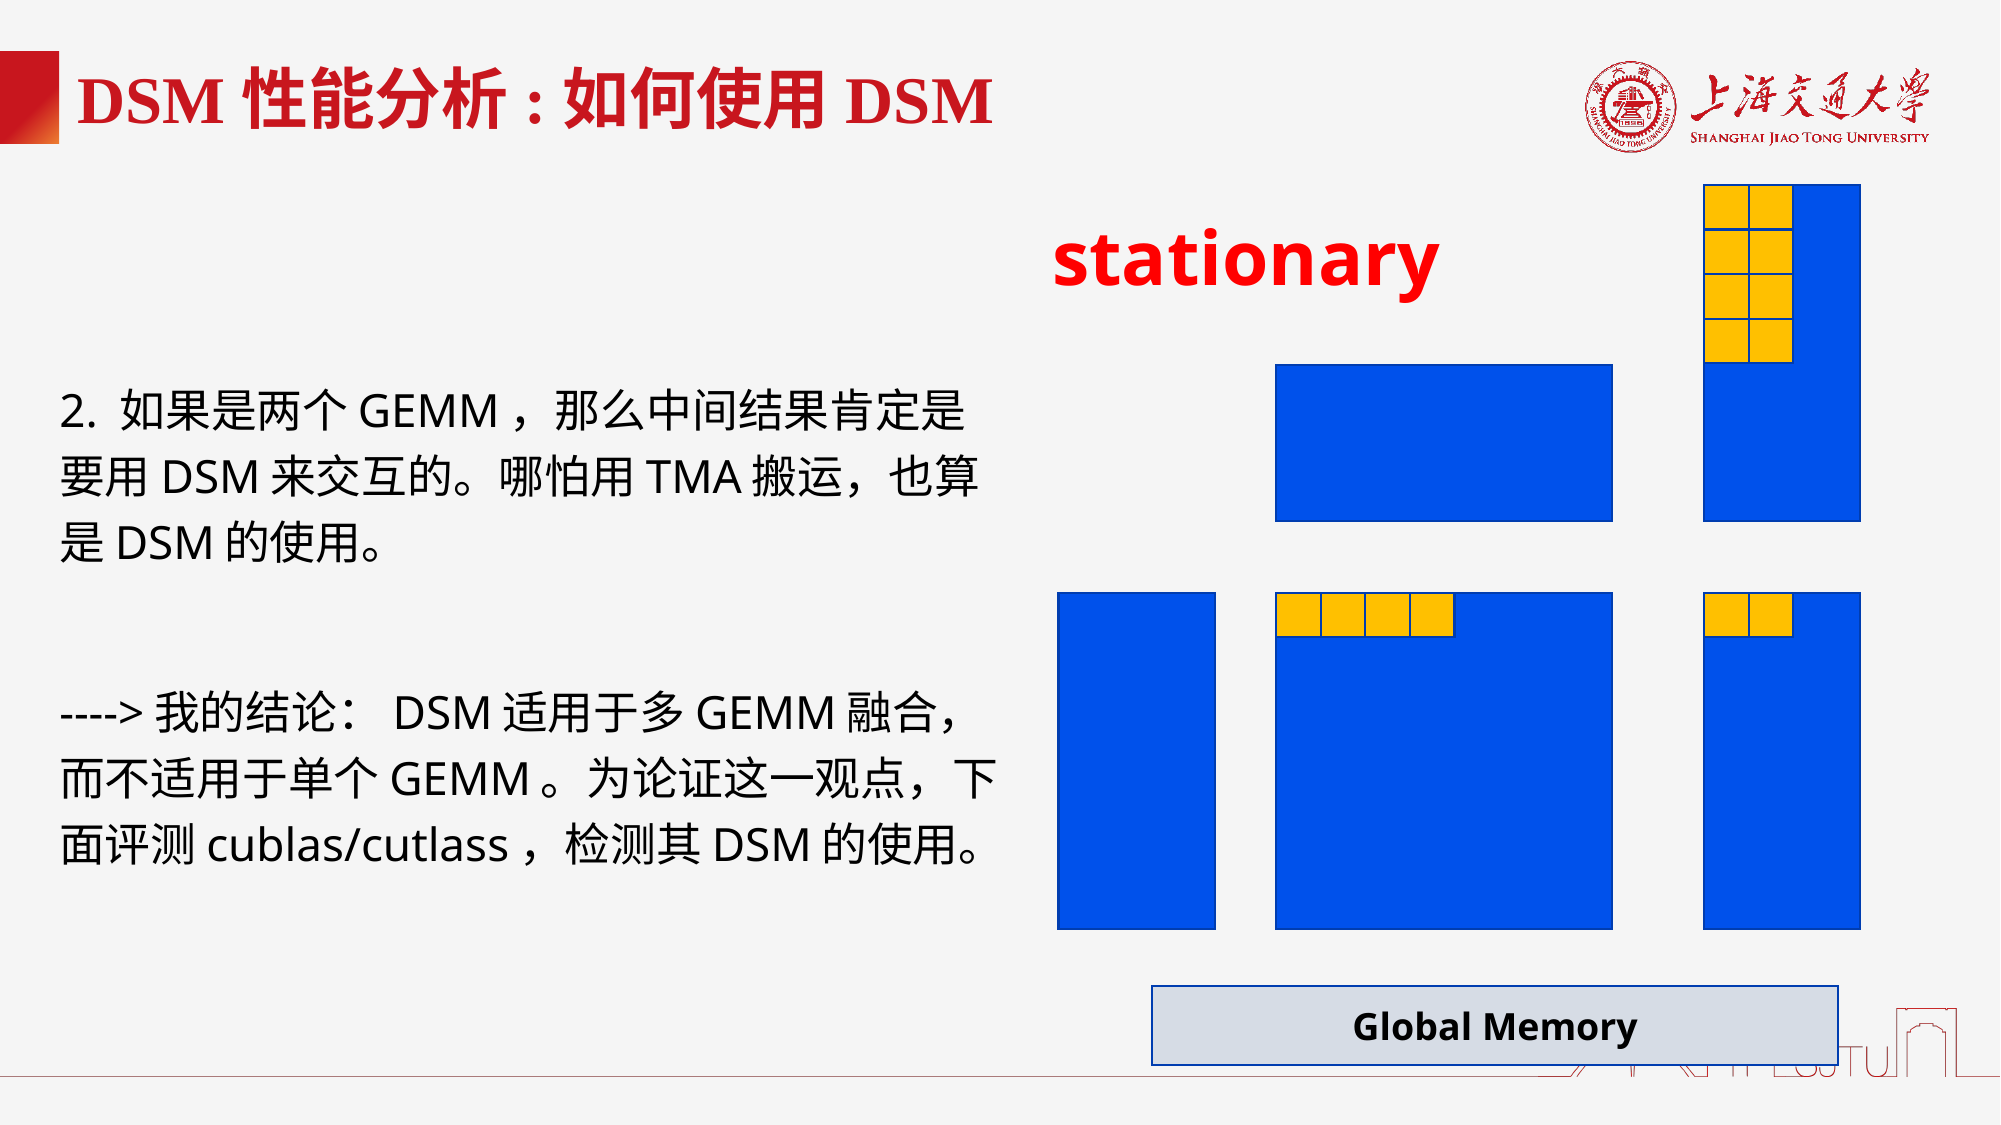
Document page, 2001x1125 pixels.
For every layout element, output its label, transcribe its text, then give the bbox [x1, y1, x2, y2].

list 2. 如果是两个GEMM，那么中间结果肯定是要用DSM来交互的。哪怕用TMA搬运，也算是DSM的使用。 ---->我的结论：DSM适用于多GEMM融合，而不适用于单个GEMM。为论证这一观点，下面评测cublas/cutlass，检测其DSM的使用。 [44, 363, 1027, 929]
picture [0, 1008, 2000, 1077]
title DSM性能分析:如何使用DSM [62, 43, 1530, 152]
picture [1567, 43, 1946, 168]
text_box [1037, 184, 1861, 1065]
